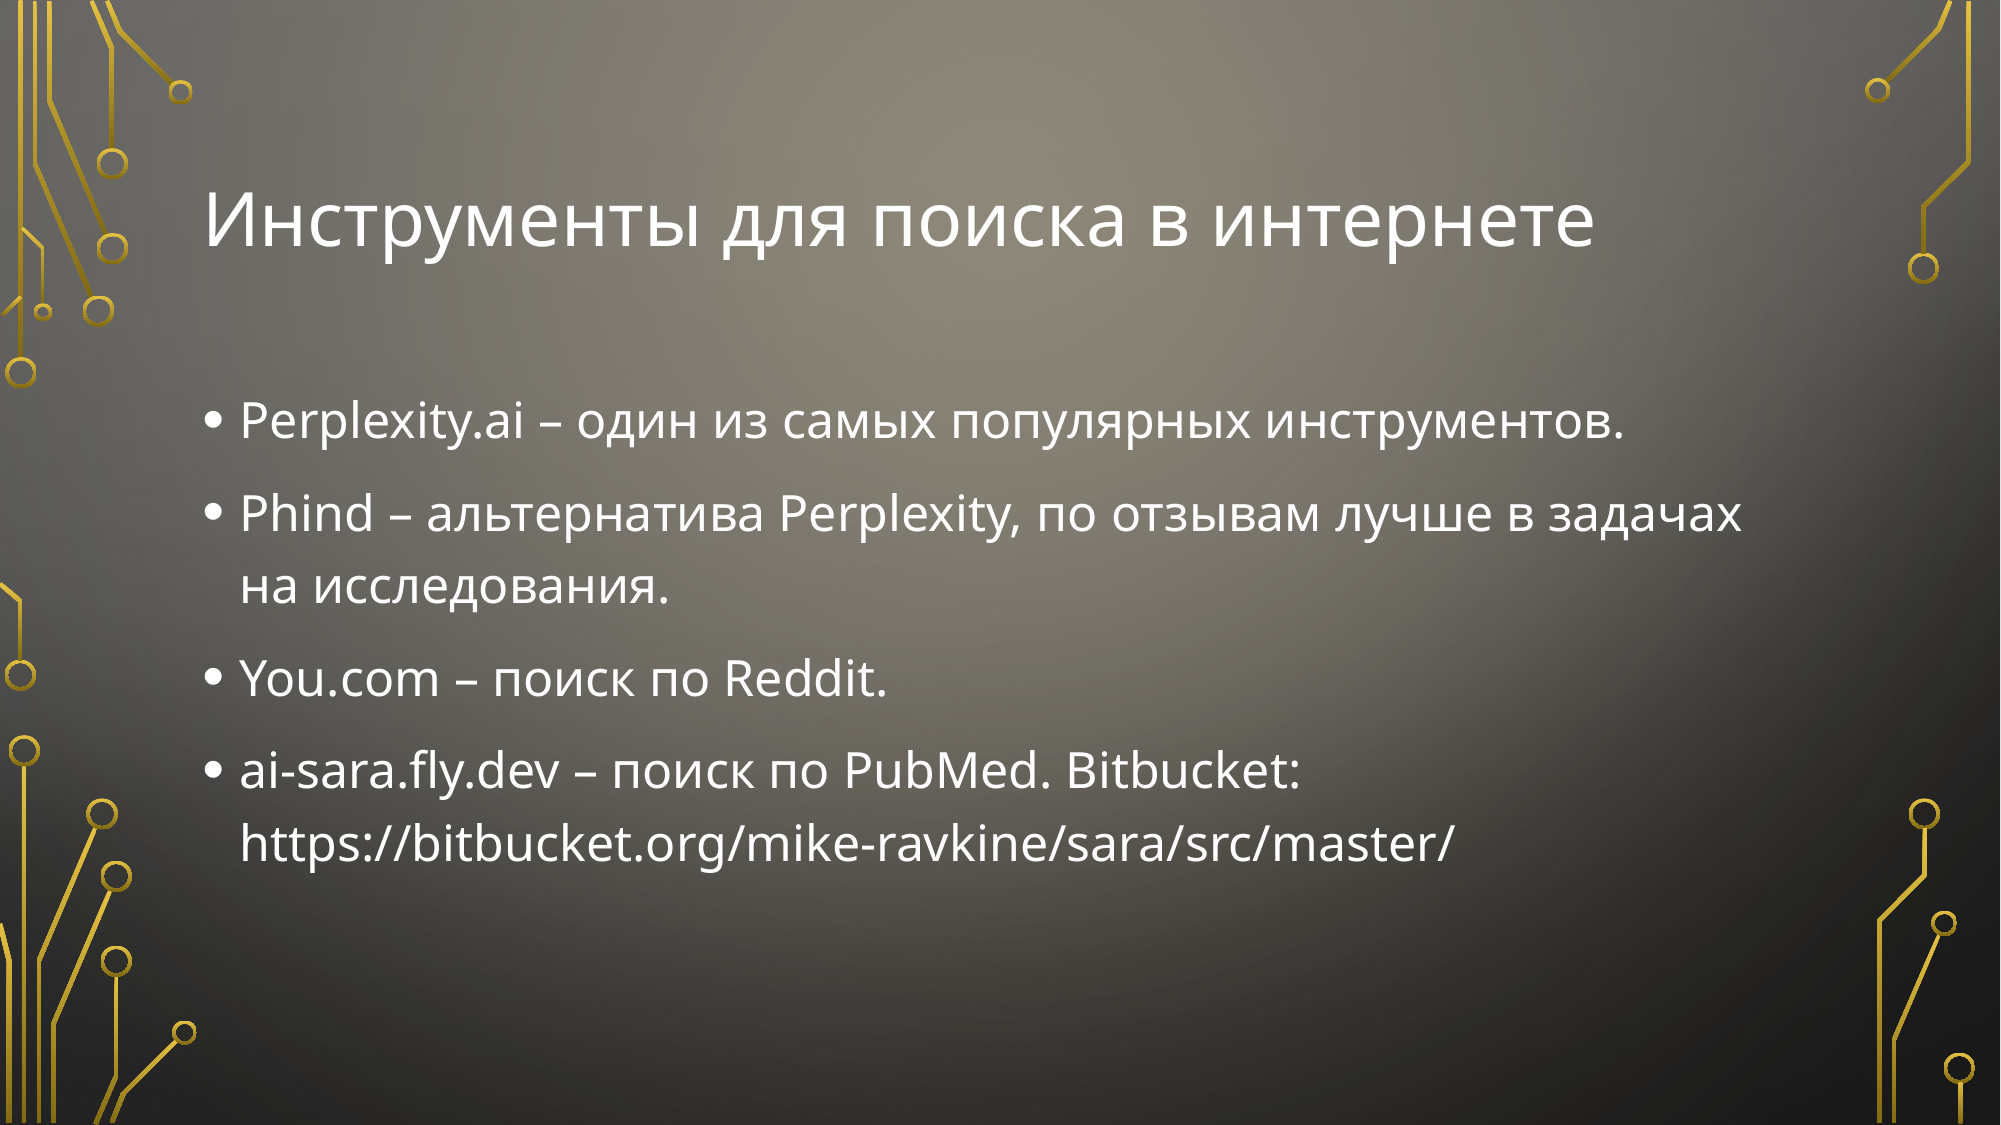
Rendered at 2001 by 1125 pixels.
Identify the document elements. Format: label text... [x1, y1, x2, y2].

list Perplexity.ai – один из самых популярных инструментов. Phind – альтернатива Perplexity, по отзывам лучше в задачах на исследования. You.com – поиск по Reddit. ai-sara.fly.dev – поиск по PubMed. Bitbucket: https://bitbucket.org/mike-ravkine/sara/src/master/ [187, 369, 1813, 950]
title Инструменты для поиска в интернете [187, 101, 1813, 344]
